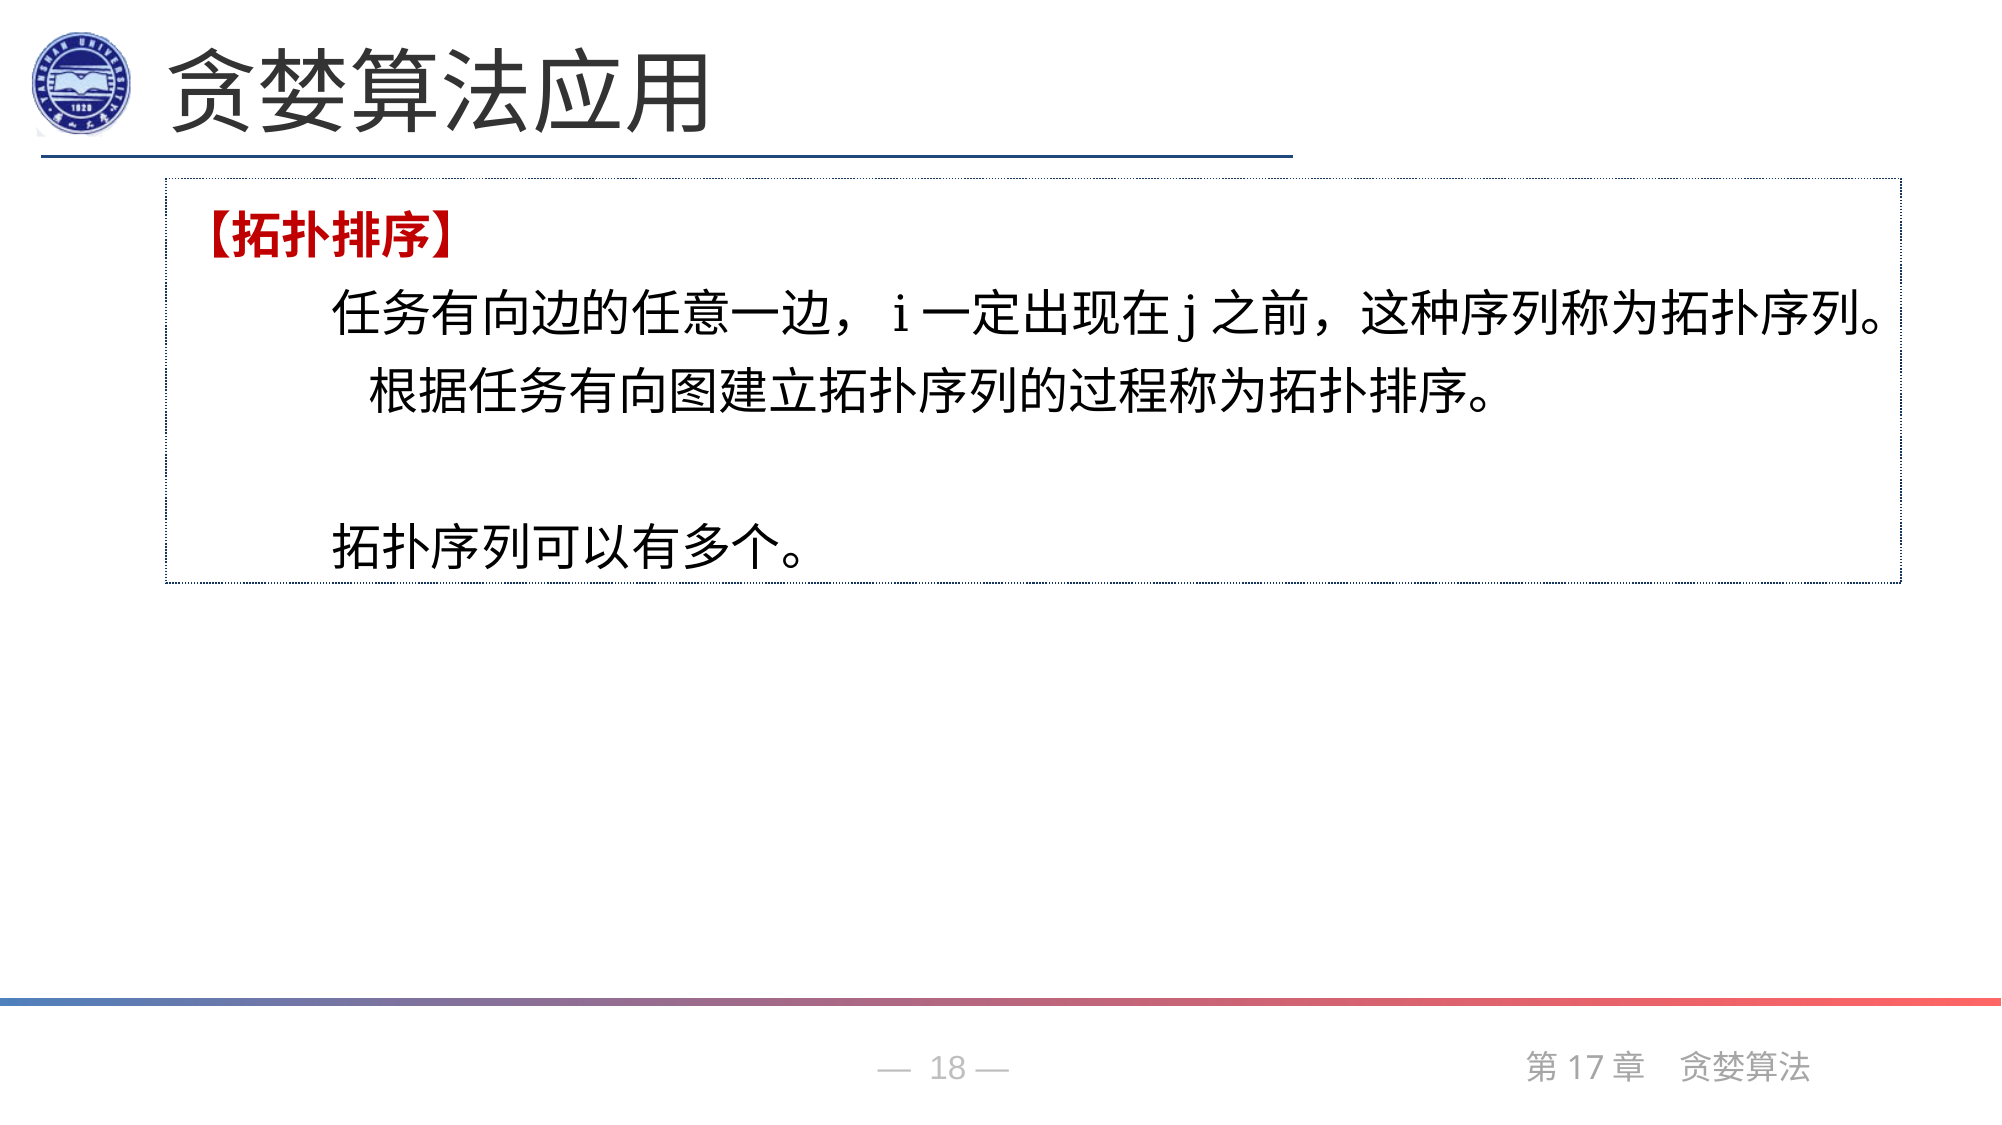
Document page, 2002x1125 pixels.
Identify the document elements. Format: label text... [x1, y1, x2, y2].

picture [26, 31, 133, 138]
text_box 【拓扑排序】 任务有向边的任意一边，i一定出现在j之前，这种序列称为拓扑序列。根据任务有向图建立拓扑序列的过程称为拓扑排序。 拓扑序列可以有多个。 [166, 178, 1902, 583]
text_box 贪婪算法应用 [150, 25, 1179, 151]
